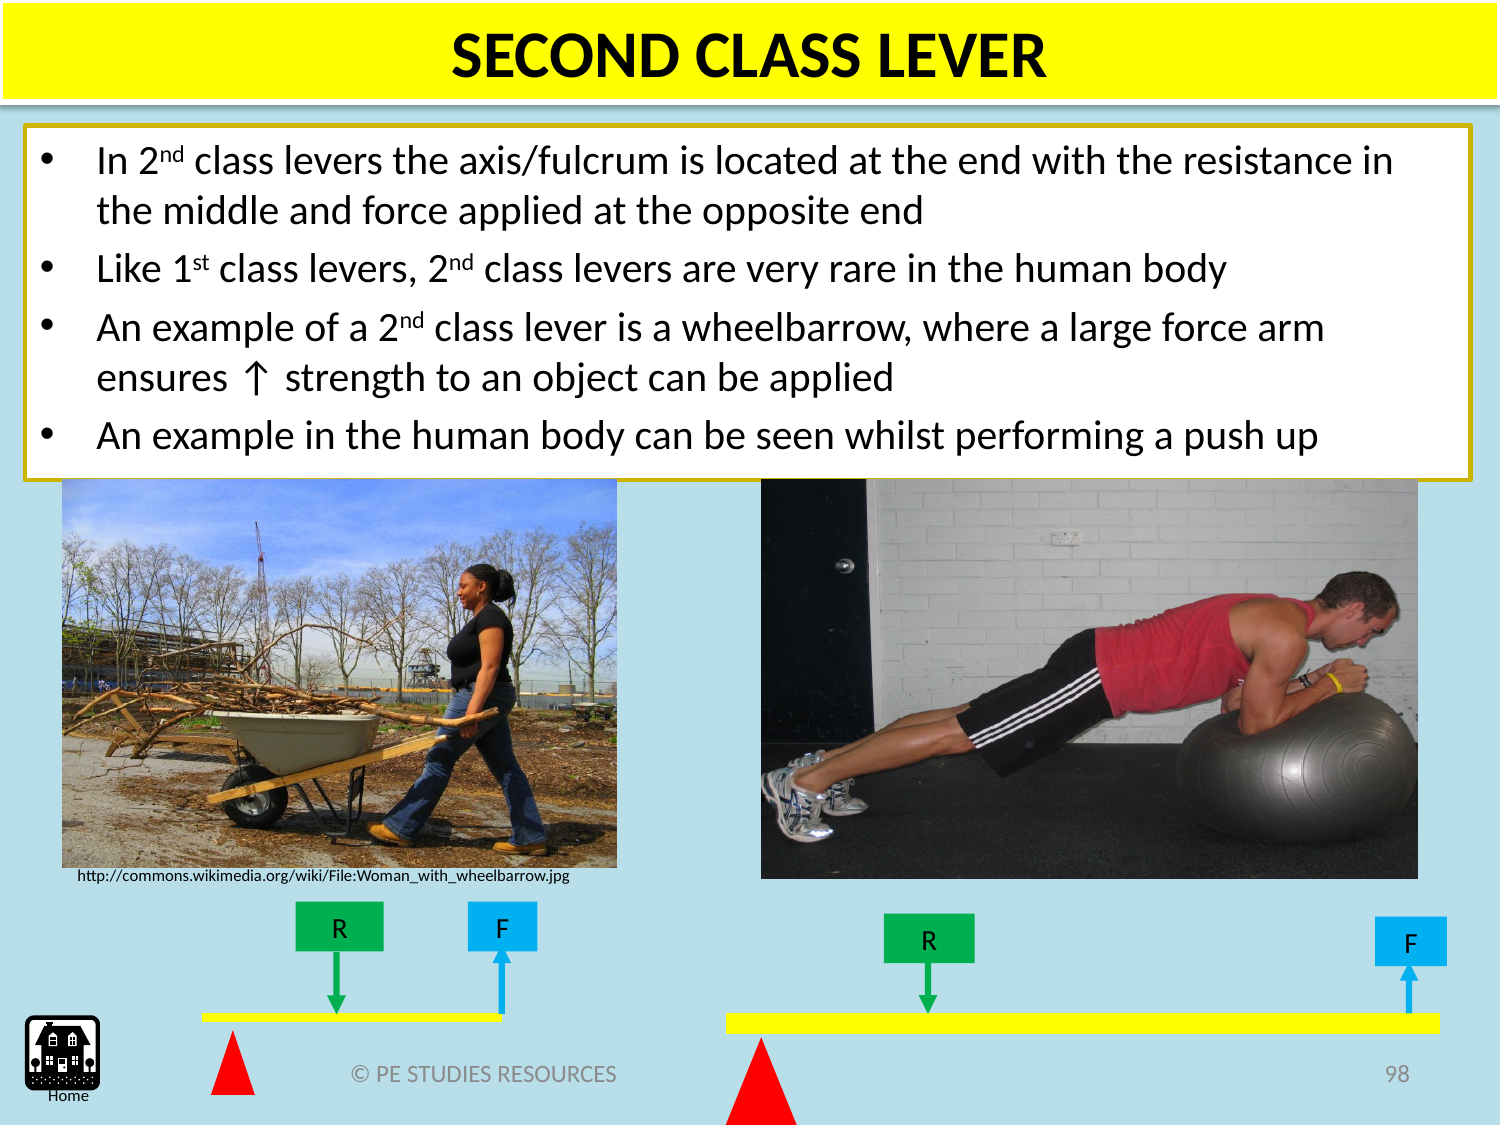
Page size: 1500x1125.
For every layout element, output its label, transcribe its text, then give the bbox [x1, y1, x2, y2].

list In 2nd class levers the axis/fulcrum is located at the end with the resistance in the middle and force applied at the opposite end Like 1st class levers, 2nd class levers are very rare in the human body An example of a 2nd class lever is a wheelbarrow, where a large force arm ensures ↑ strength to an object can be applied An example in the human body can be seen whilst performing a push up [23, 123, 1473, 482]
picture [62, 479, 617, 868]
text_box http://commons.wikimedia.org/wiki/File:Woman_with_wheelbarrow.jpg [62, 876, 616, 893]
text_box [726, 913, 1448, 1125]
text_box Home [0, 1077, 138, 1113]
picture [24, 1015, 101, 1091]
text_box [202, 901, 538, 1095]
footer © PE STUDIES RESOURCES [536, 1042, 721, 1103]
title SECOND CLASS LEVER [0, 0, 1500, 105]
picture [761, 479, 1419, 880]
